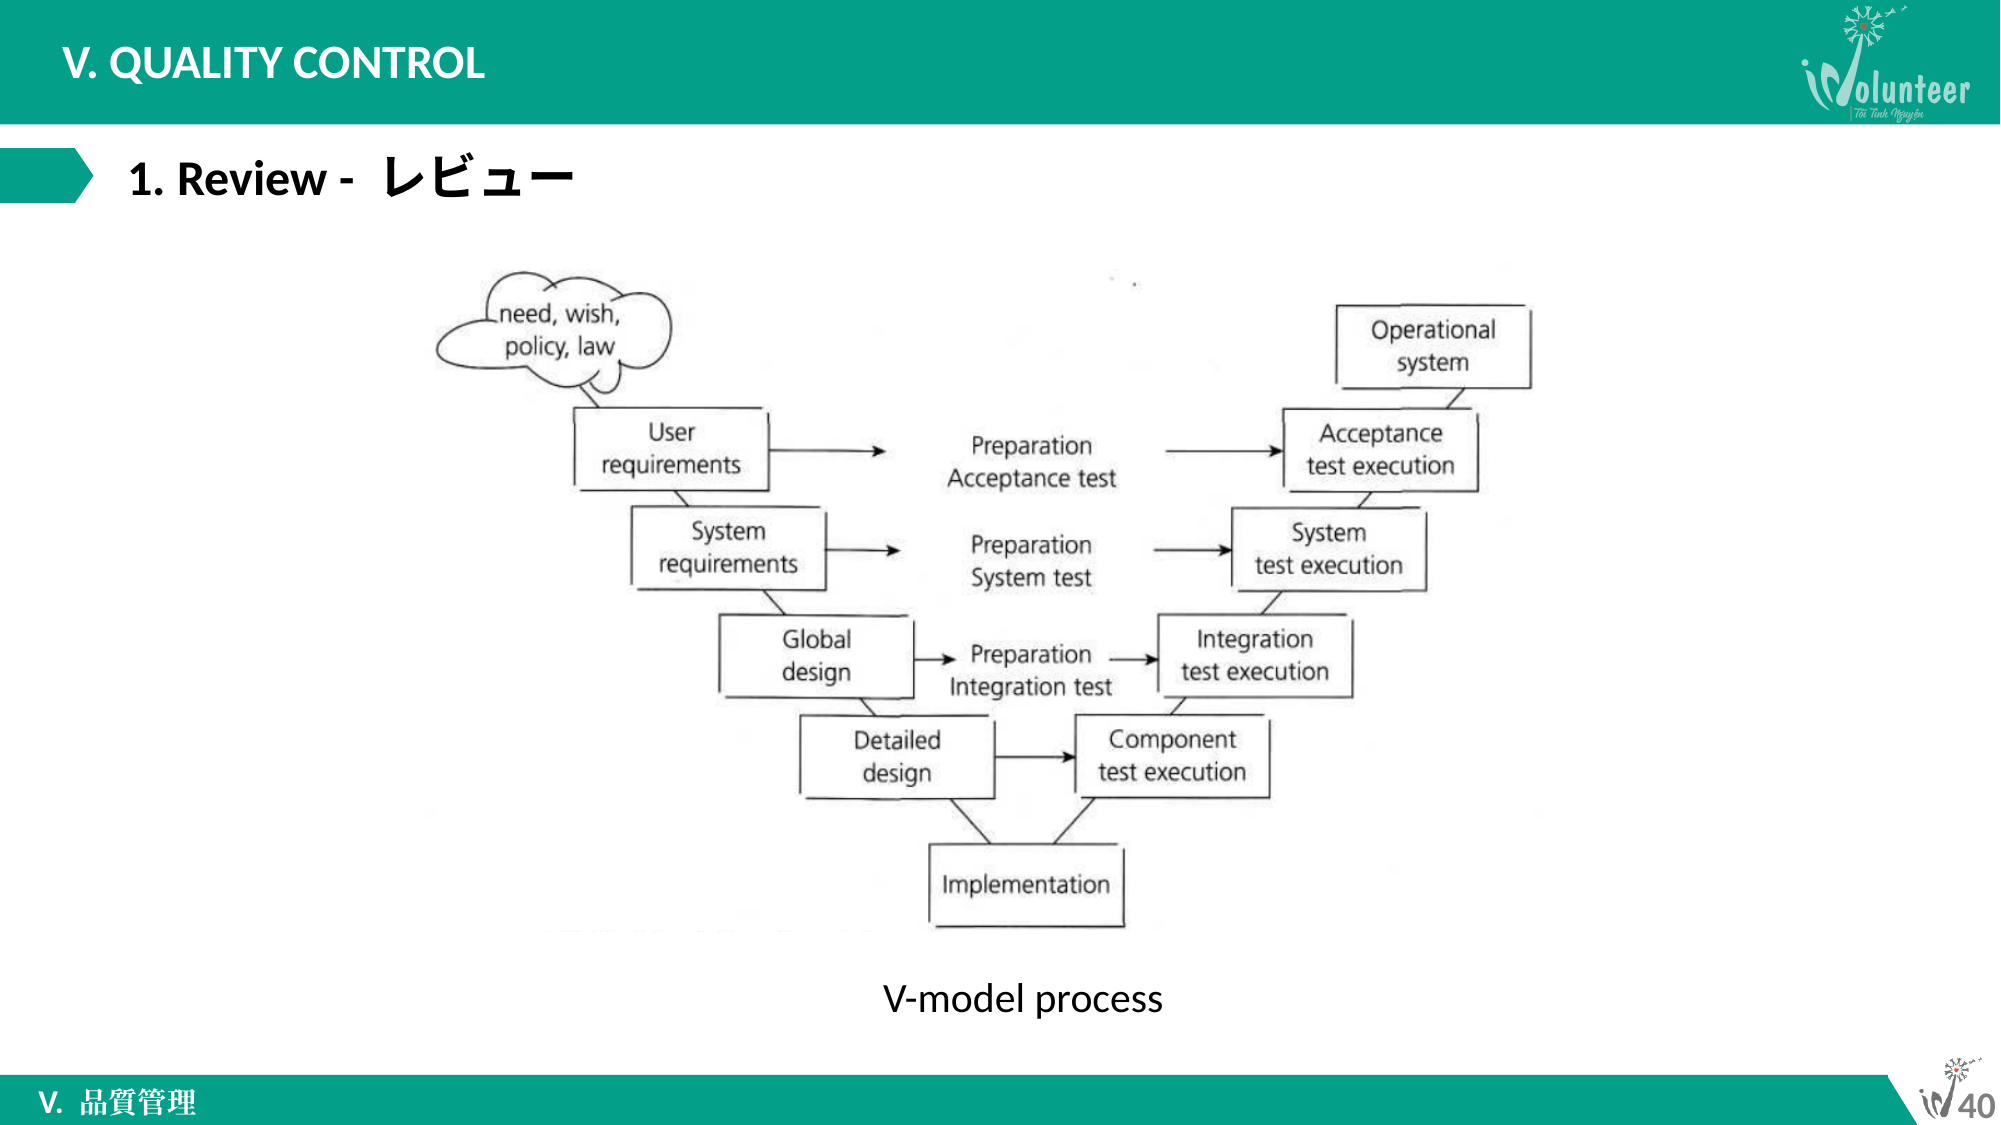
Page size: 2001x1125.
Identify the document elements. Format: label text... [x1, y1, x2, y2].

text_box V-model process [868, 963, 1179, 1029]
picture [1919, 1057, 1982, 1119]
text_box 40 [1943, 1073, 2000, 1125]
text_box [0, 137, 589, 214]
text_box V. QUALITY CONTROL [47, 23, 502, 96]
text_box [0, 1074, 1919, 1125]
text_box [0, 0, 1779, 125]
text_box [1779, 0, 1997, 125]
picture [421, 259, 1566, 932]
